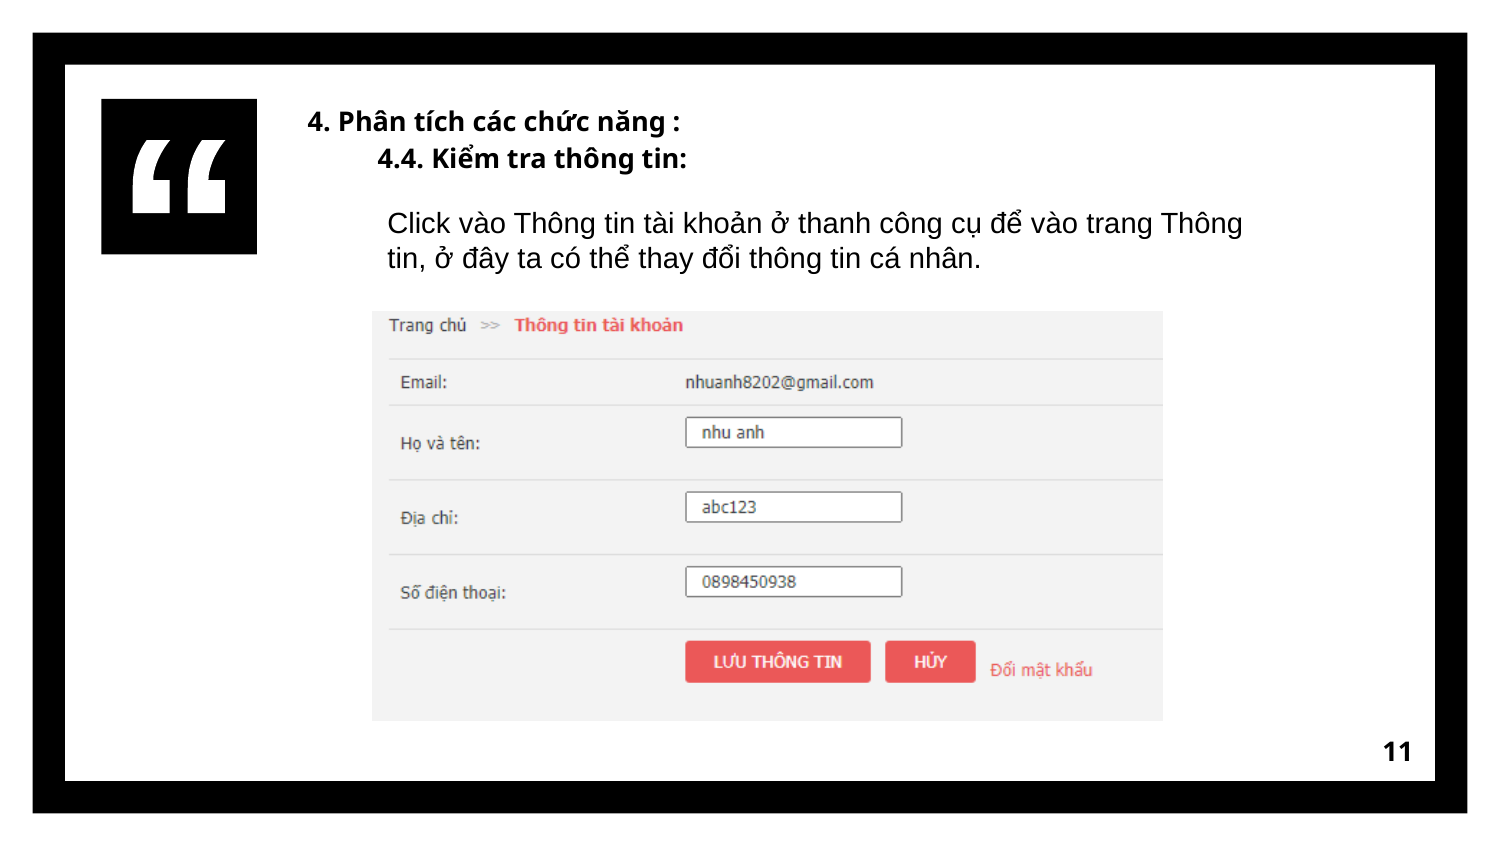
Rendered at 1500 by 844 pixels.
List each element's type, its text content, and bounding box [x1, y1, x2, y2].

picture [372, 311, 1164, 721]
slide_number 11 [1338, 720, 1429, 786]
text_box Click vào Thông tin tài khoản ở thanh công cụ để vào trang Thông tin, ở đây ta có thể thay đổi thông tin cá nhân. [372, 197, 1264, 282]
list 4. Phân tích các chức năng : 4.4. Kiểm tra thông tin: [292, 84, 1138, 221]
